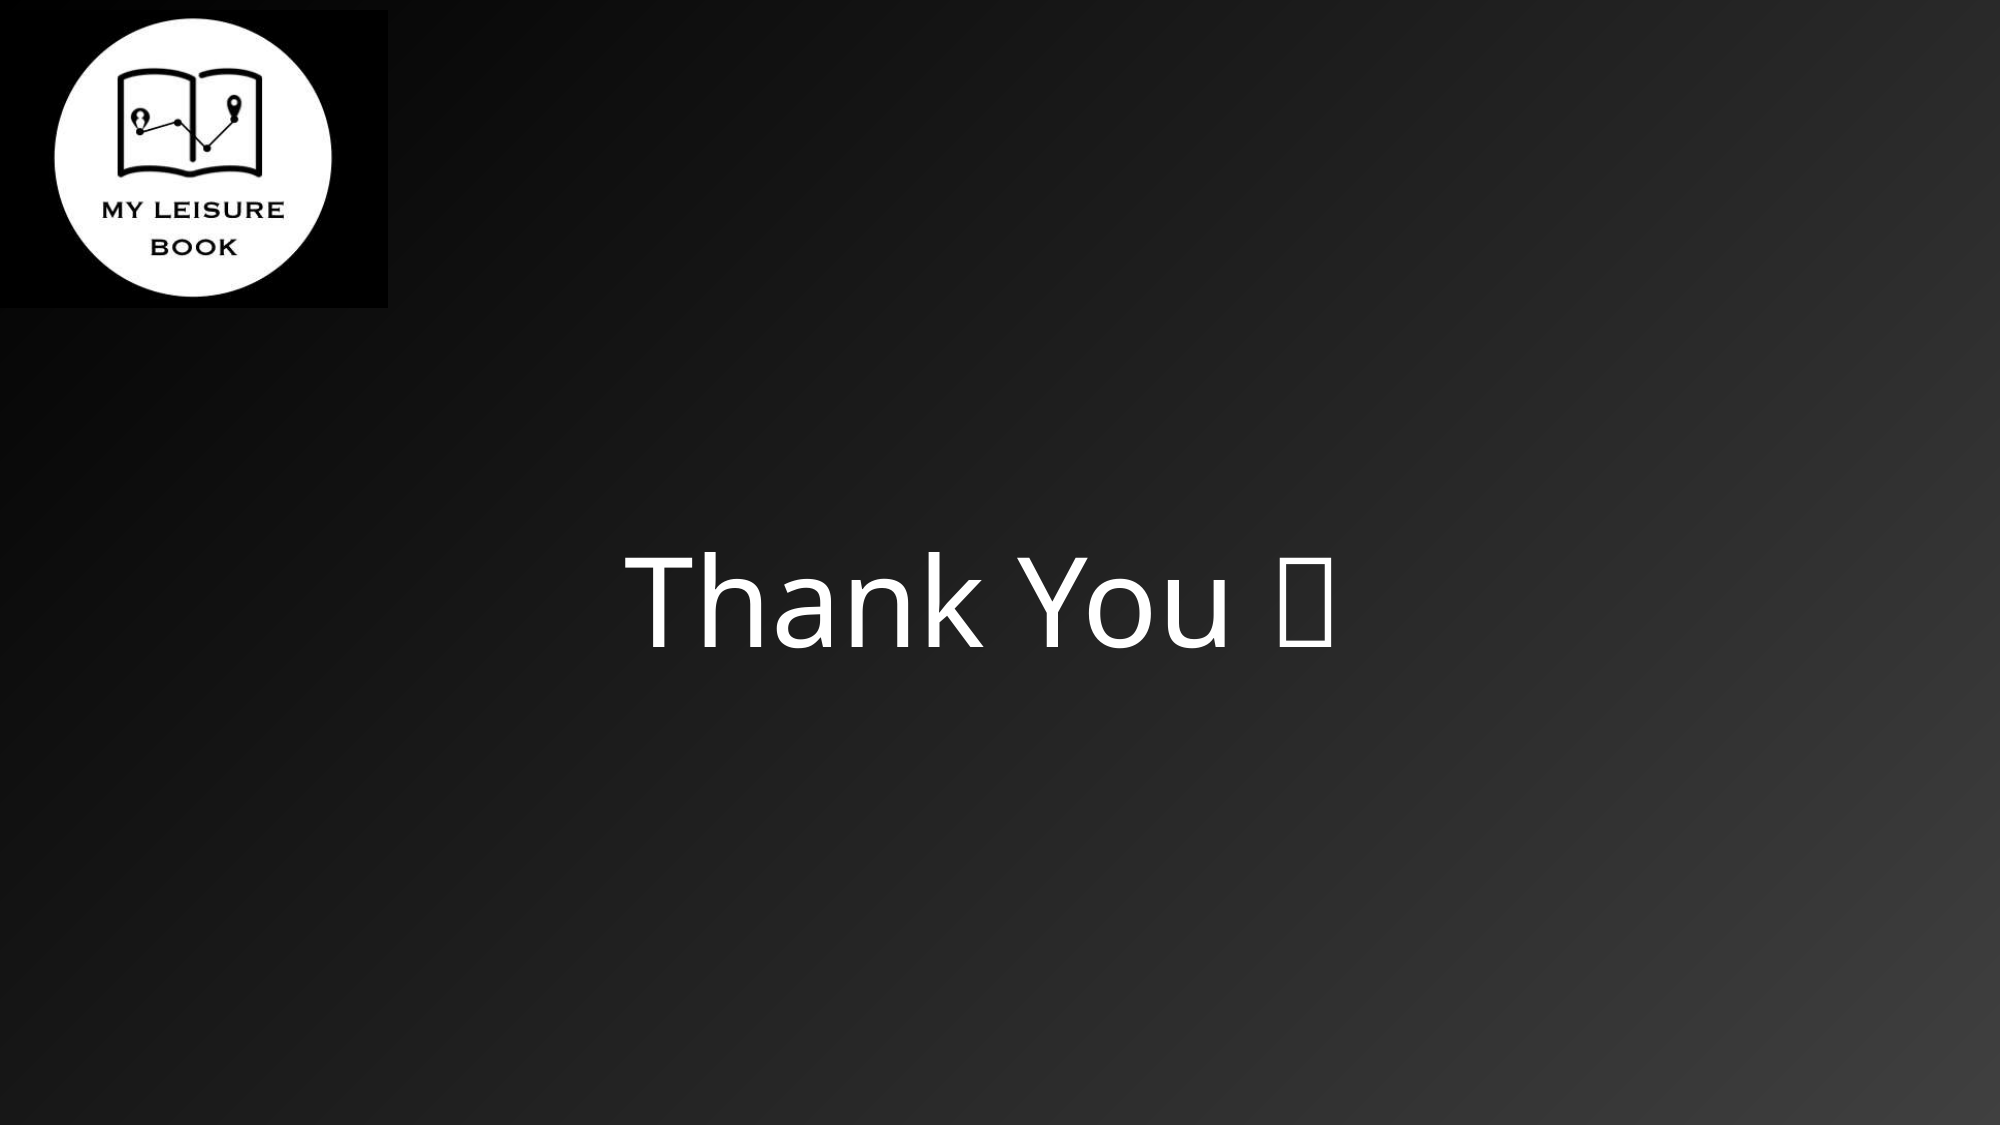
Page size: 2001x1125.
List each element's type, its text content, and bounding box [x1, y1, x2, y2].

picture [0, 10, 388, 308]
title Thank You  [578, 443, 1422, 682]
